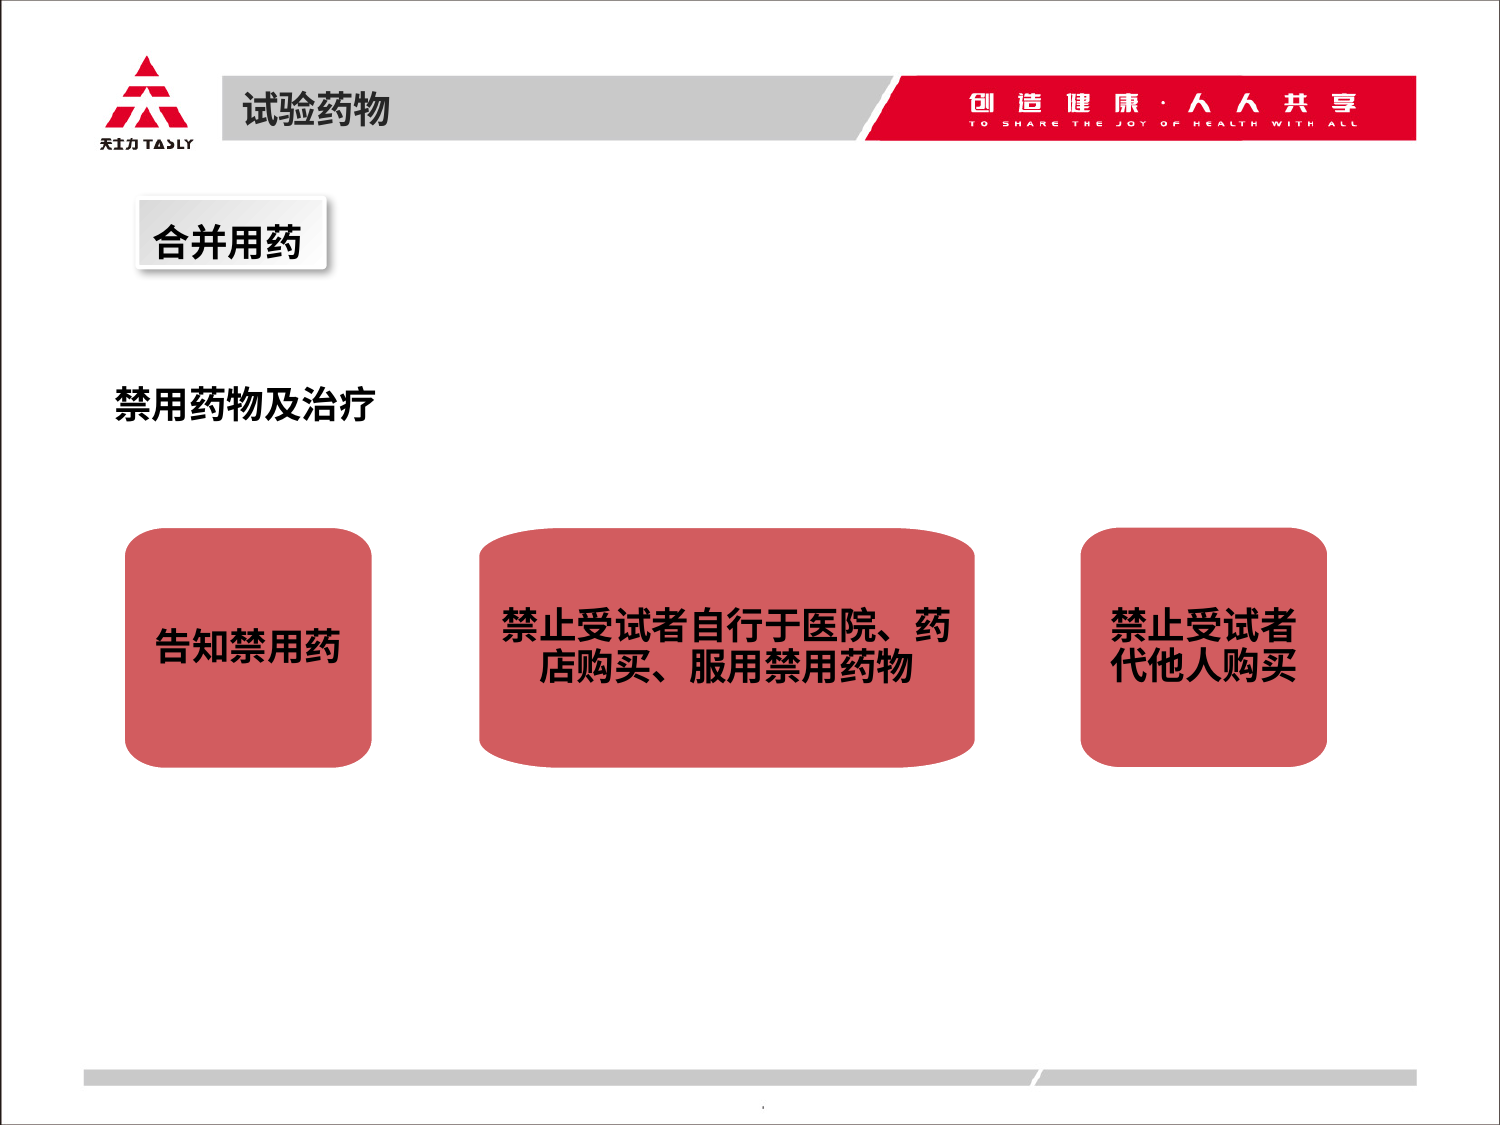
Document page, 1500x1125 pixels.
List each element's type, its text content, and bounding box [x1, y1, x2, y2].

text_box 合并用药 [137, 197, 325, 268]
text_box 禁止受试者自行于医院、药店购买、服用禁用药物 [477, 526, 977, 770]
text_box 禁止受试者代他人购买 [1078, 525, 1330, 770]
picture [0, 0, 1500, 1125]
text_box 告知禁用药 [122, 526, 374, 770]
text_box 禁用药物及治疗 [99, 350, 1434, 433]
text_box 试验药物 [226, 78, 407, 139]
